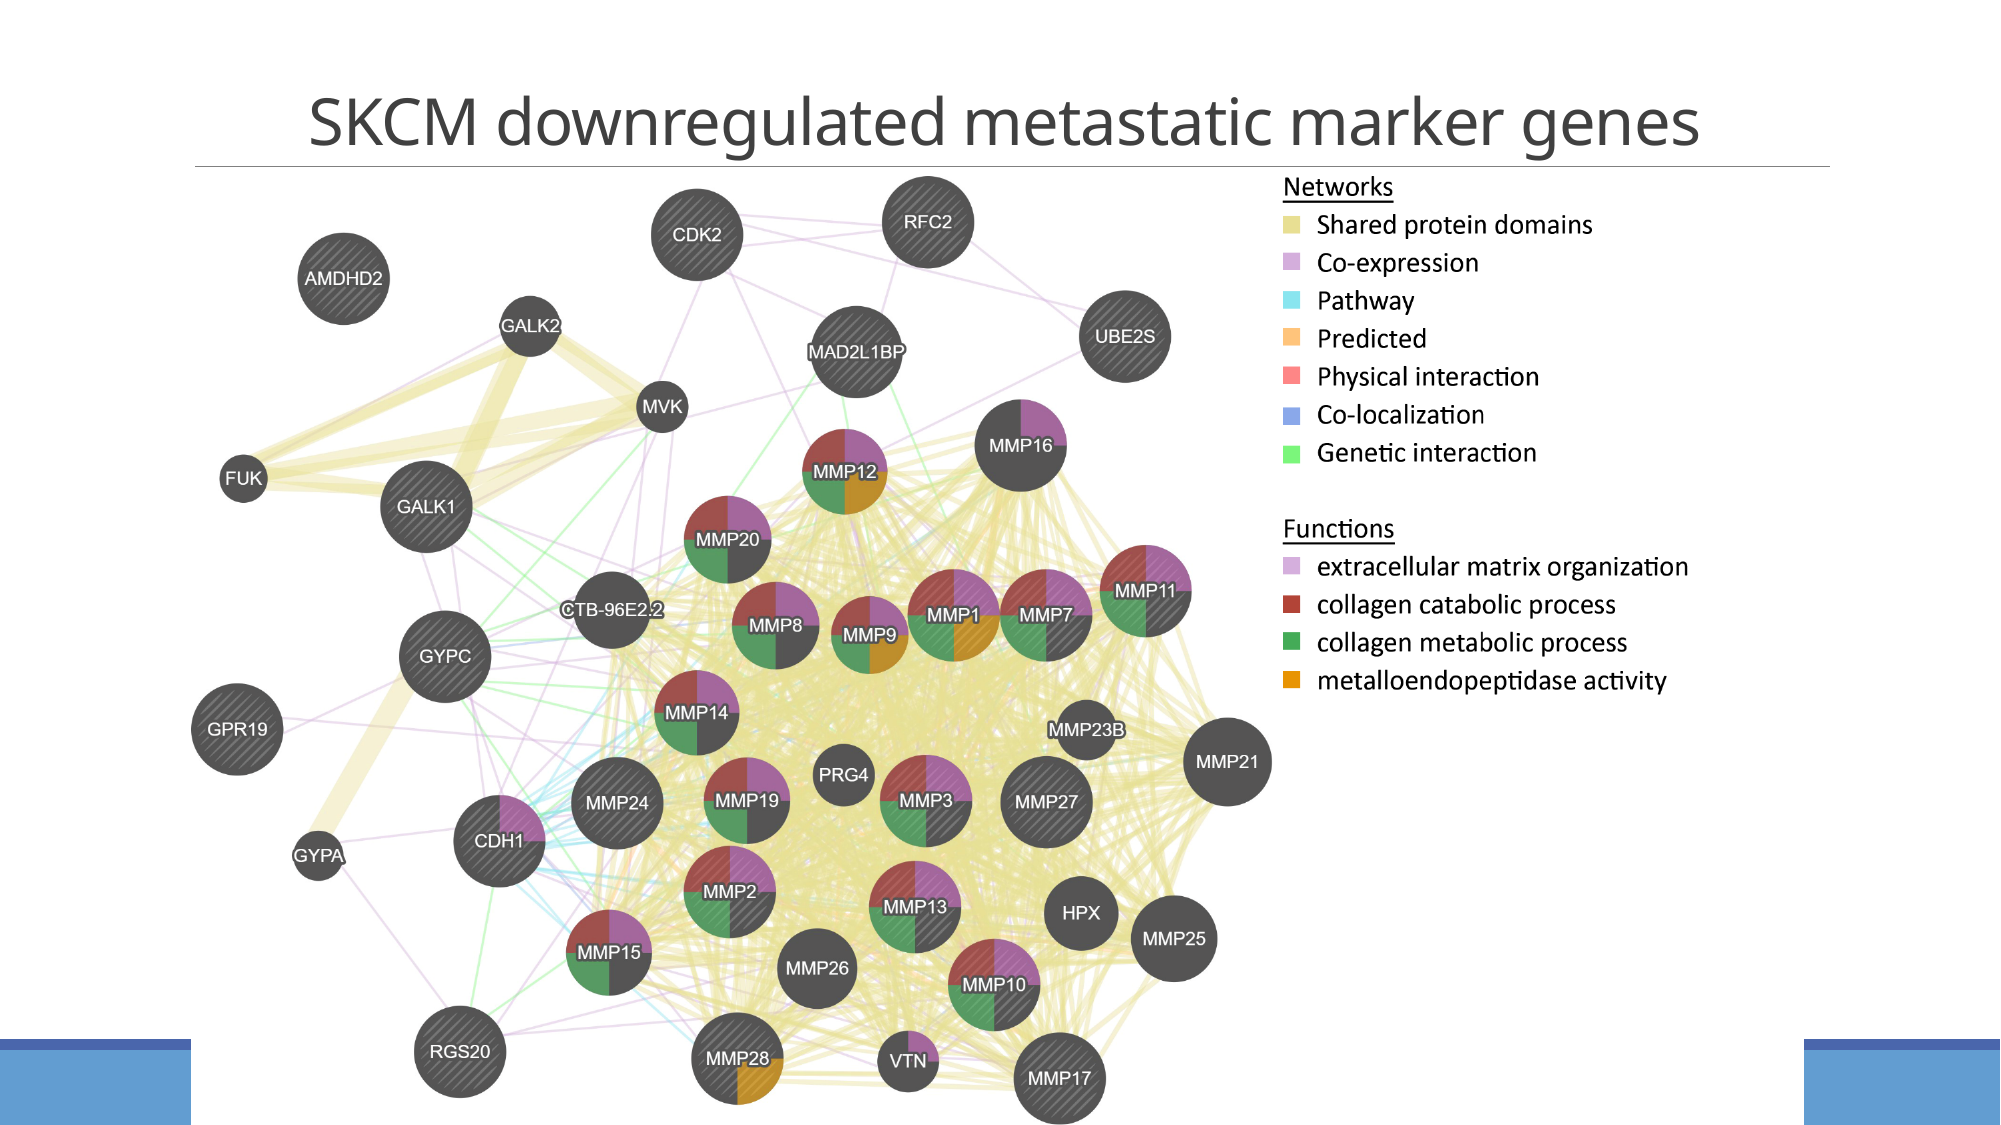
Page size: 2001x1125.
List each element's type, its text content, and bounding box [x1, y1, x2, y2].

picture [190, 176, 1805, 1125]
title SKCM downregulated metastatic marker genes [180, 47, 1830, 167]
